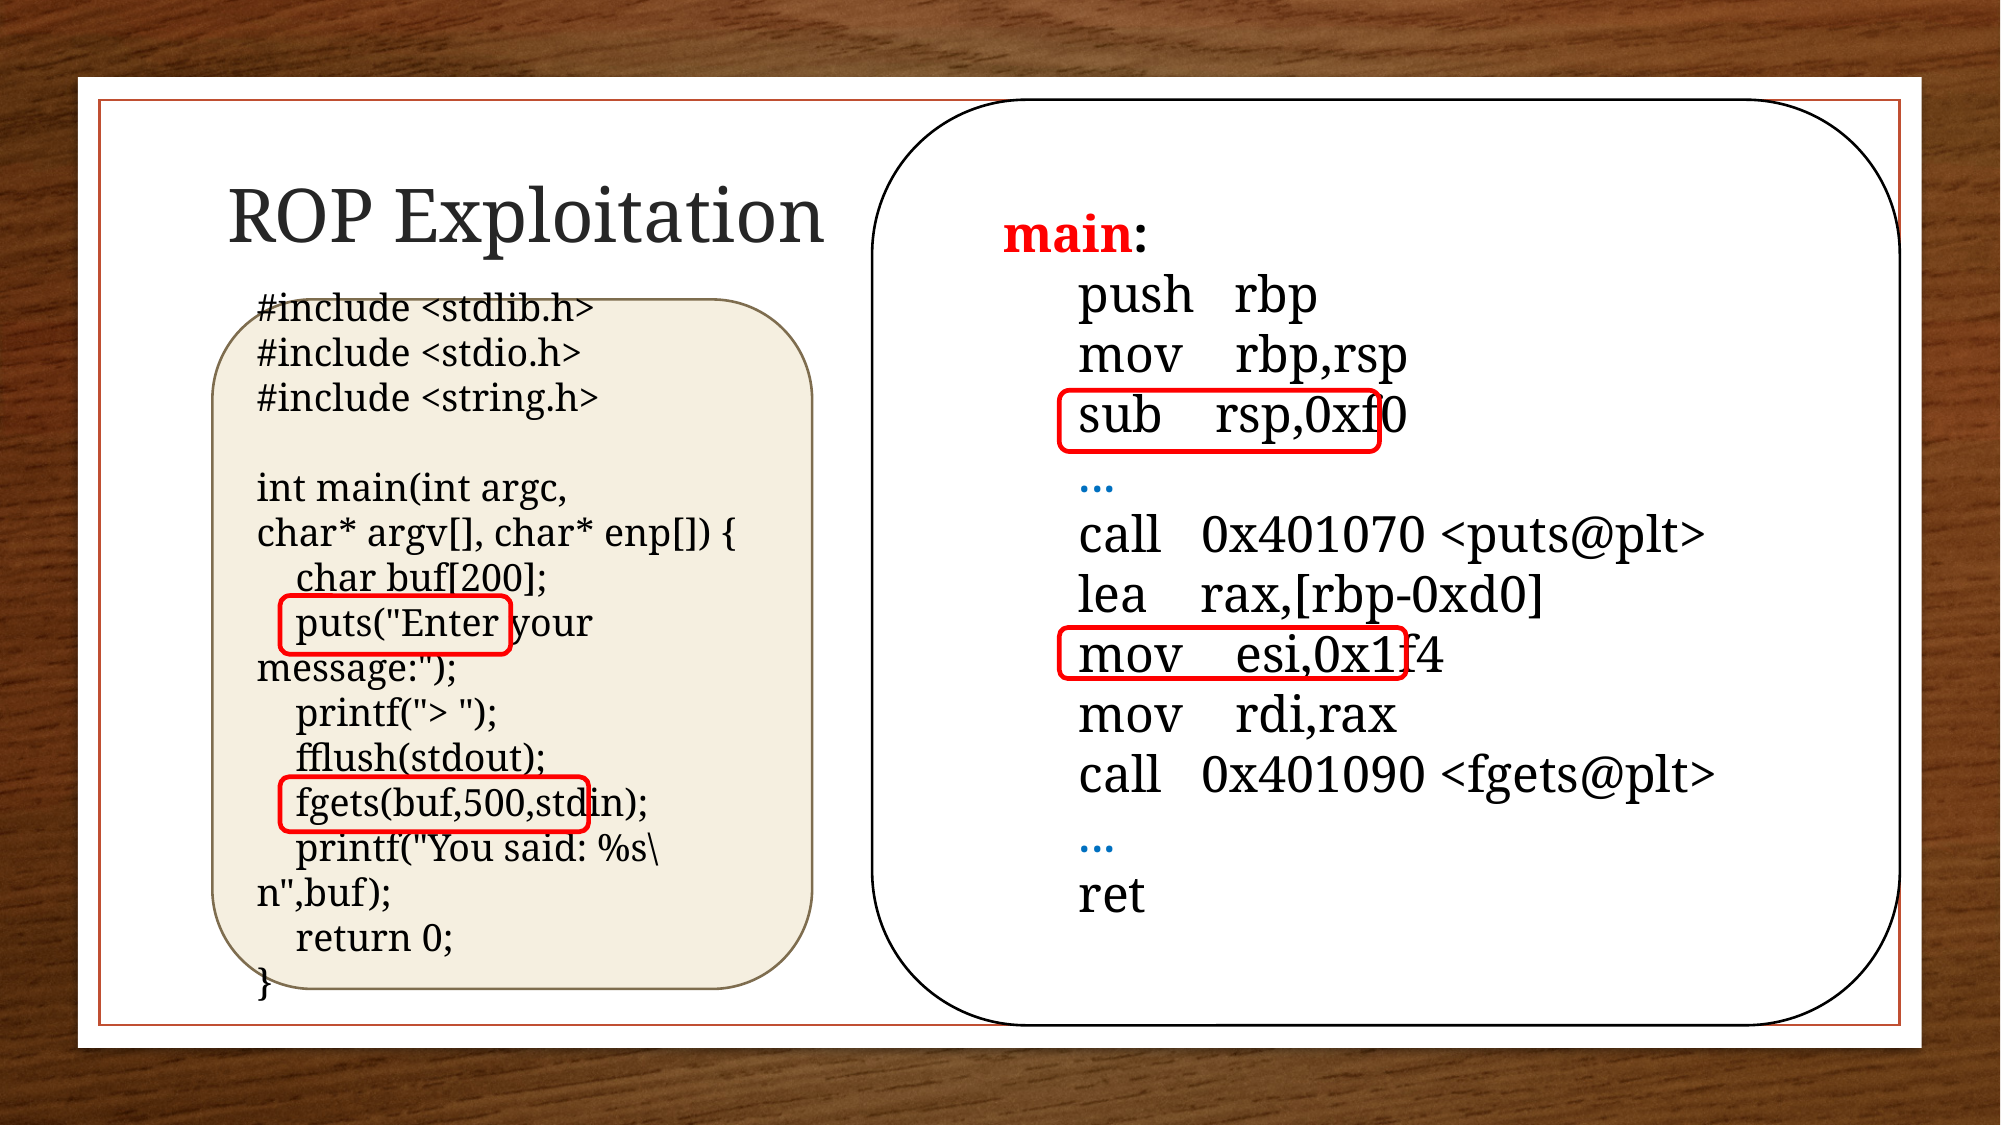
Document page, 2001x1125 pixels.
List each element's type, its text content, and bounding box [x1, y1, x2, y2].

text_box [1057, 388, 1381, 453]
text_box [0, 0, 2000, 1125]
text_box [99, 99, 1004, 1026]
text_box [278, 775, 590, 833]
text_box [1058, 626, 1408, 680]
text_box [278, 594, 513, 656]
text_box [1768, 897, 1900, 1026]
text_box main: push rbp mov rbp,rsp sub rsp,0xf0 ... call 0x401070 <puts@plt> lea rax,[rbp-0xd0] mov esi,0x1f4 mov rdi,rax call 0x401090 <fgets@plt> ... ret [870, 98, 1902, 1027]
title ROP Exploitation [212, 161, 900, 266]
text_box #include <stdlib.h> #include <stdio.h> #include <string.h> int main(int argc, char* argv[], char* enp[]) { char buf[200]; puts("Enter your message:"); printf("> "); fflush(stdout); fgets(buf,500,stdin); printf("You said: %s\n",buf); return 0; } [211, 298, 814, 991]
text_box [77, 76, 1923, 1049]
text_box [1768, 99, 1900, 228]
